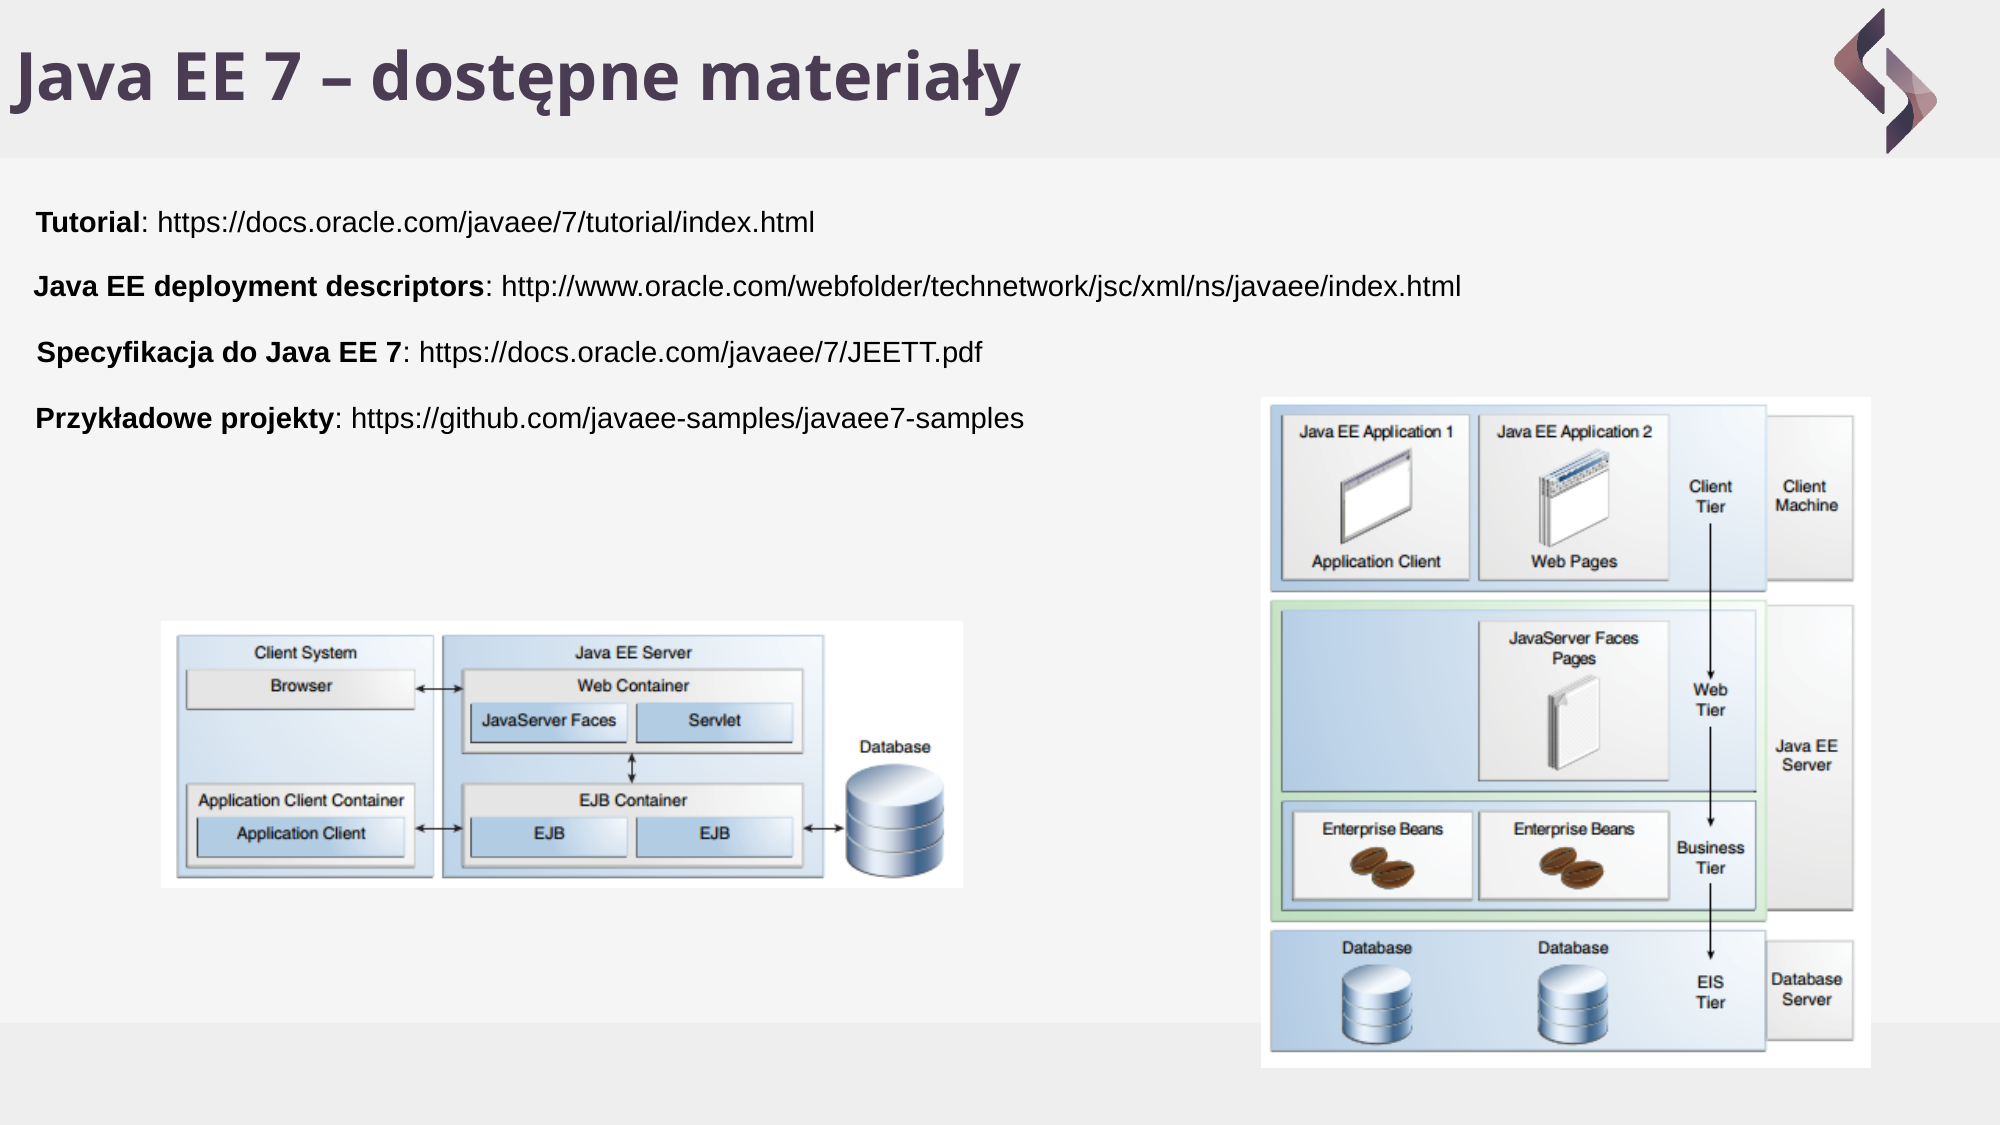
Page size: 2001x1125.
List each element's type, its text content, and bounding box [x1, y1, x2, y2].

text_box Przykładowe projekty: https://github.com/javaee-samples/javaee7-samples [20, 392, 1041, 442]
title Java EE 7 – dostępne materiały [0, 0, 1788, 158]
picture [161, 621, 964, 888]
picture [1787, 0, 2001, 166]
text_box Tutorial: https://docs.oracle.com/javaee/7/tutorial/index.html [20, 196, 832, 246]
text_box Java EE deployment descriptors: http://www.oracle.com/webfolder/technetwork/jsc/xml/ns/javaee/index.html [18, 259, 1478, 310]
picture [1260, 396, 1871, 1068]
text_box Specyfikacja do Java EE 7: https://docs.oracle.com/javaee/7/JEETT.pdf [21, 326, 999, 377]
